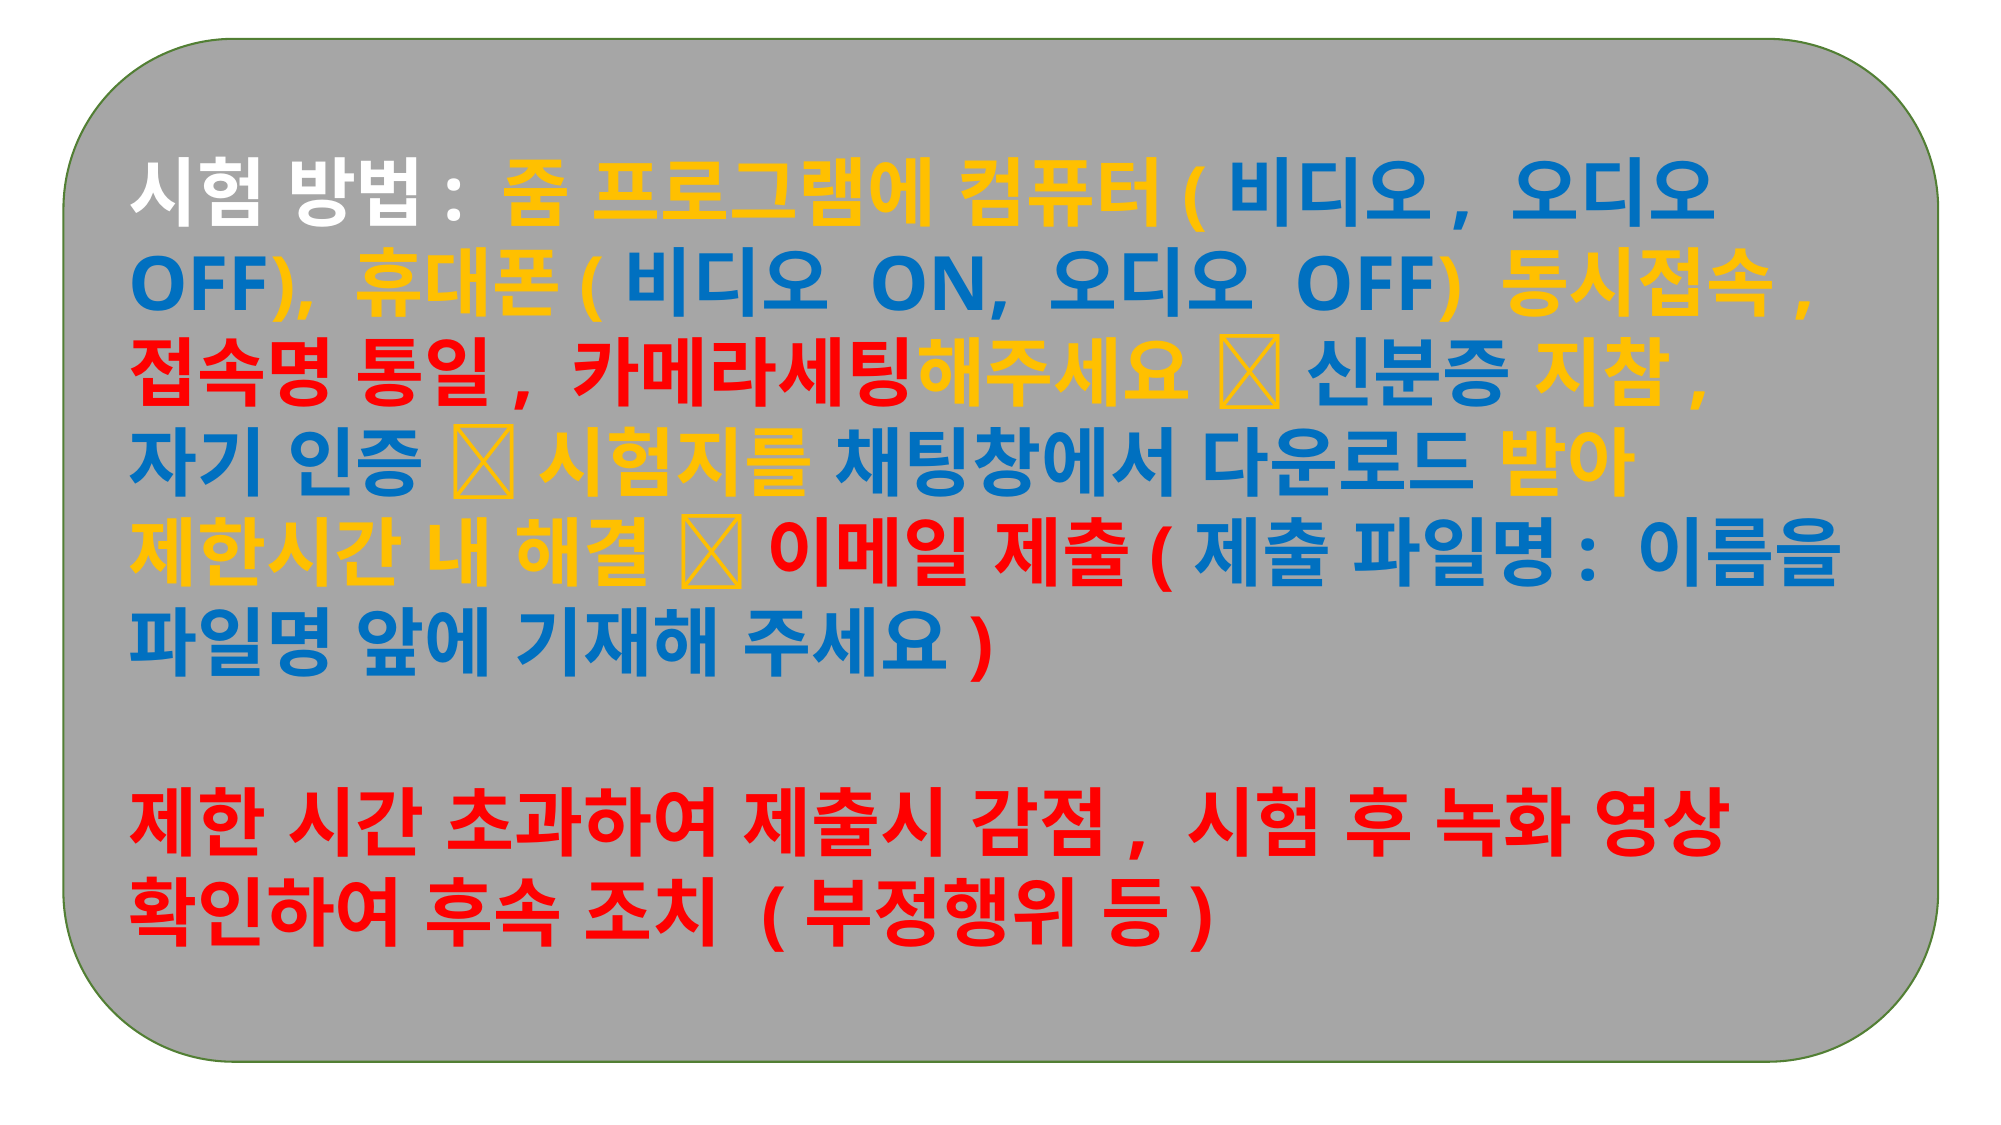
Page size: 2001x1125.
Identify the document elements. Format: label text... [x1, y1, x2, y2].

text_box 시험 방법: 줌 프로그램에 컴퓨터(비디오, 오디오 OFF), 휴대폰(비디오 ON, 오디오 OFF) 동시접속, 접속명 통일, 카메라세팅해주세요  신분증 지참, 자기 인증  시험지를 채팅창에서 다운로드 받아 제한시간 내 해결  이메일 제출(제출 파일명: 이름을 파일명 앞에 기재해 주세요) 제한 시간 초과하여 제출시 감점, 시험 후 녹화 영상 확인하여 후속 조치 (부정행위 등) [62, 37, 1940, 1063]
